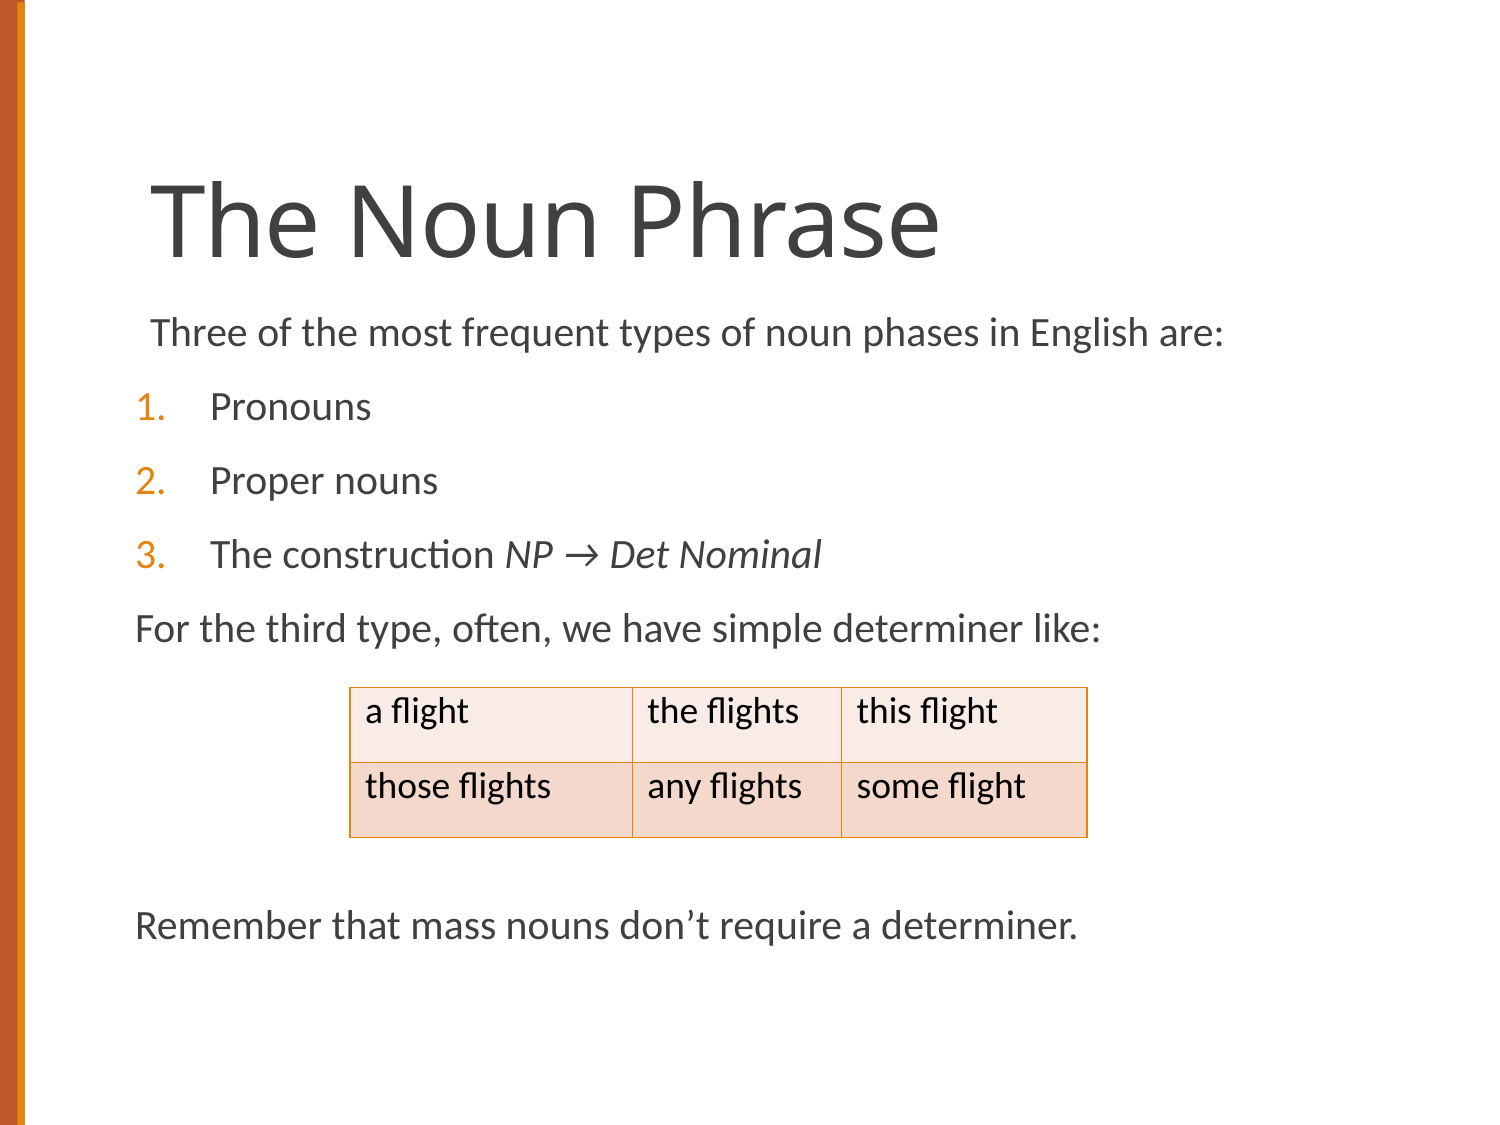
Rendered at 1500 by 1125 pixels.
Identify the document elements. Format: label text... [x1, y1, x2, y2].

table_cell those flights [351, 763, 632, 837]
table_cell any flights [633, 763, 841, 837]
table_header the flights [633, 688, 841, 762]
list Three of the most frequent types of noun phases in English are: Pronouns Proper nouns The construction NP → Det Nominal For the third type, often, we have simple determiner like: Remember that mass nouns don’t require a determiner. [135, 302, 1373, 963]
table_header a flight [351, 688, 632, 762]
table_cell some flight [842, 763, 1086, 837]
table_header this flight [842, 688, 1086, 762]
title The Noun Phrase [135, 47, 1373, 285]
